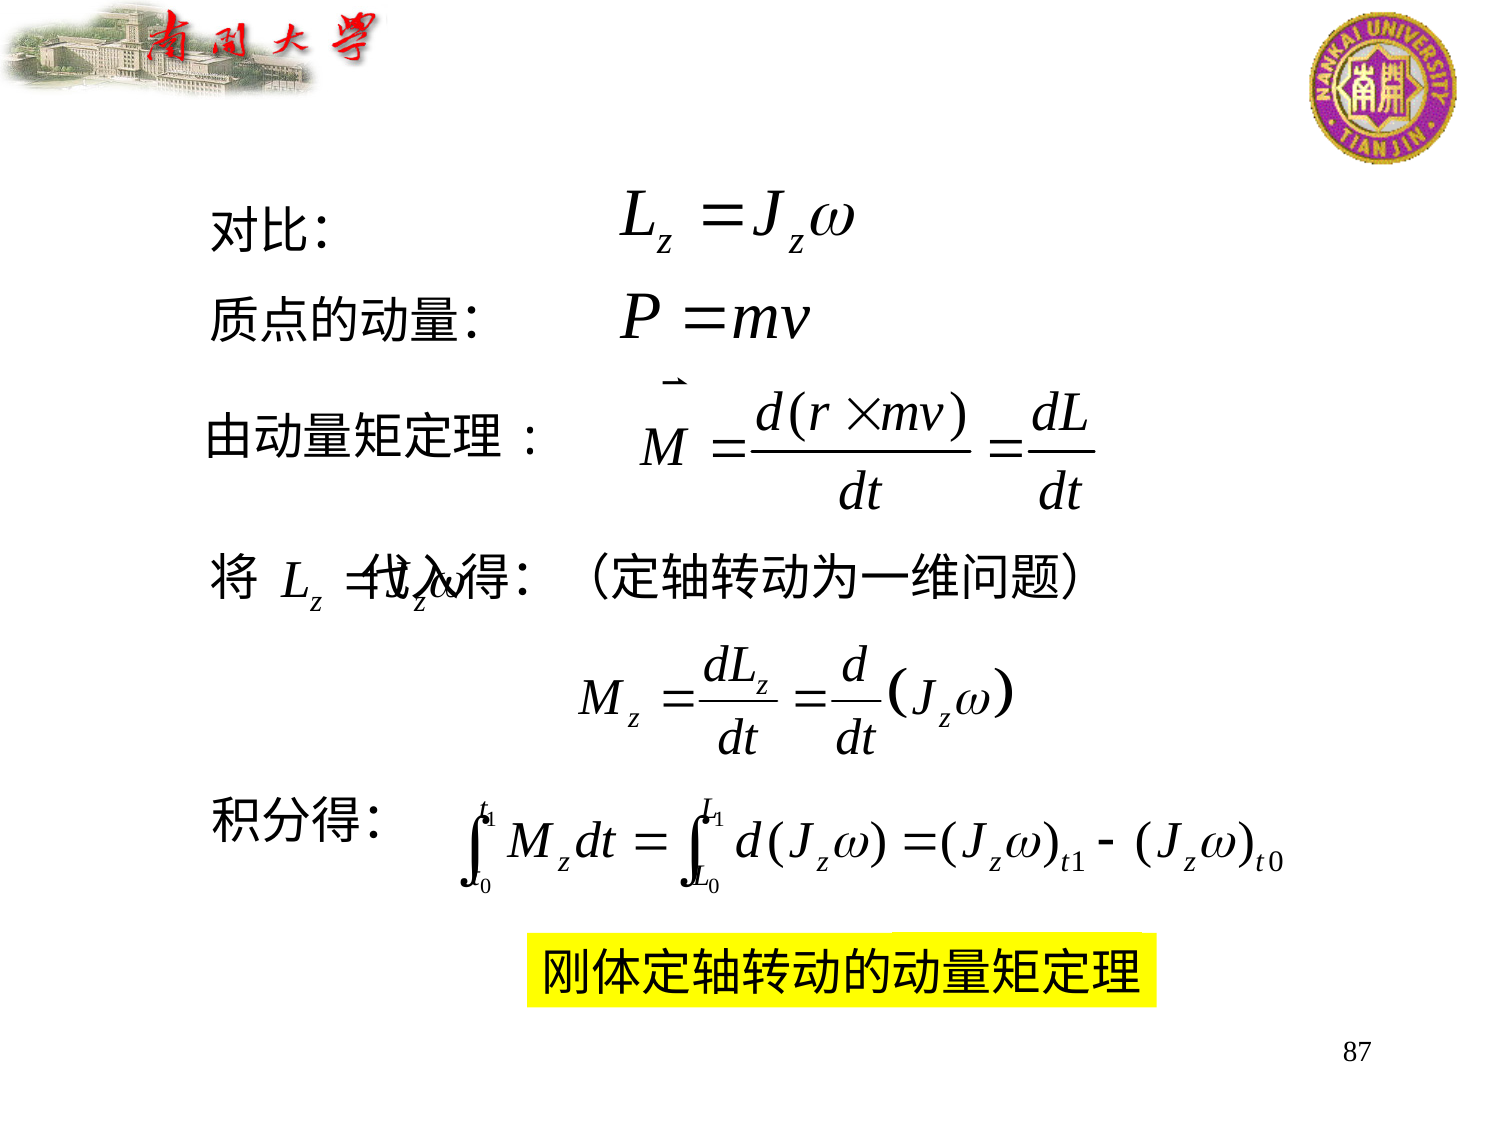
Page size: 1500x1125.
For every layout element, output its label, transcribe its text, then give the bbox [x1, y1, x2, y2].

text_box 将 代入得：（定轴转动为一维问题） [194, 537, 1334, 613]
text_box 对比： 质点的动量： [194, 160, 945, 356]
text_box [271, 544, 477, 625]
picture [631, 367, 1106, 522]
picture [0, 0, 388, 100]
picture [443, 784, 1293, 906]
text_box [569, 631, 1019, 767]
picture [1262, 0, 1500, 178]
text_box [607, 171, 869, 353]
text_box 刚体定轴转动的动量矩定理 [527, 932, 1157, 1008]
text_box 积分得： [196, 781, 426, 857]
text_box 由动量矩定理: [188, 397, 560, 472]
slide_number 87 [1074, 1024, 1388, 1101]
